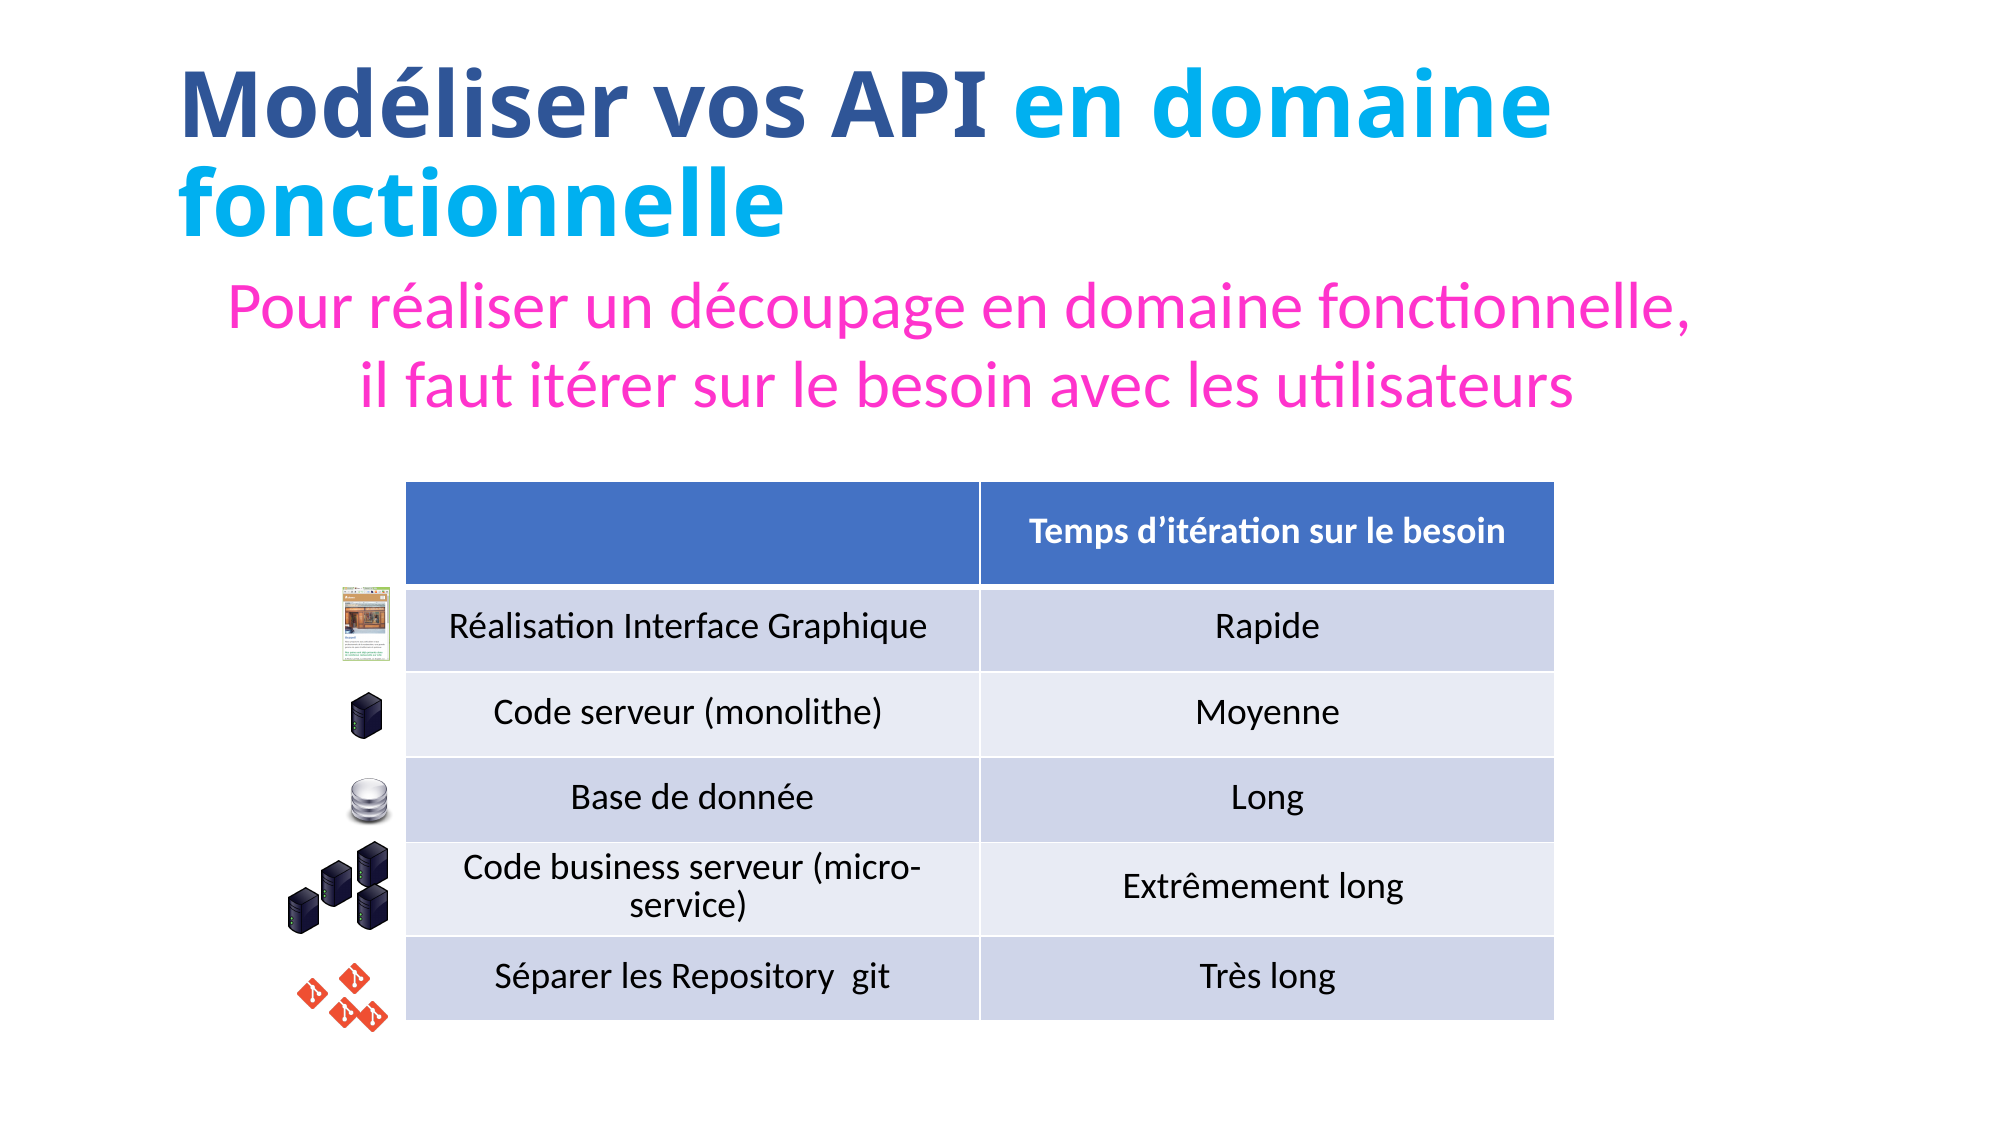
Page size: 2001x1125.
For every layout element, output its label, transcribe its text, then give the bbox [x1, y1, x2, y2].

table_cell Long [981, 758, 1554, 842]
text_box Pour réaliser un découpage en domaine fonctionnelle, il faut itérer sur le besoin avec les utilisateurs [212, 266, 1723, 429]
table_cell Réalisation Interface Graphique [406, 590, 979, 671]
picture [351, 692, 382, 739]
table_cell Base de donnée [406, 758, 979, 842]
picture [329, 997, 388, 1032]
table_cell Rapide [981, 590, 1554, 671]
table_cell Code serveur (monolithe) [406, 673, 979, 756]
table_cell Extrêmement long [981, 843, 1554, 935]
table_cell Très long [981, 937, 1554, 1020]
table_cell Moyenne [981, 673, 1554, 756]
picture [288, 887, 319, 934]
table_header [406, 482, 979, 584]
picture [321, 860, 352, 907]
table_cell Séparer les Repository git [406, 937, 979, 1020]
table_cell Code business serveur (micro-service) [406, 843, 979, 935]
picture [345, 777, 394, 826]
text_box Modéliser vos API en domaine fonctionnelle [162, 48, 1888, 266]
picture [357, 841, 388, 930]
table_header Temps d’itération sur le besoin [981, 482, 1554, 584]
picture [342, 586, 390, 661]
picture [297, 978, 328, 1009]
picture [339, 963, 370, 994]
